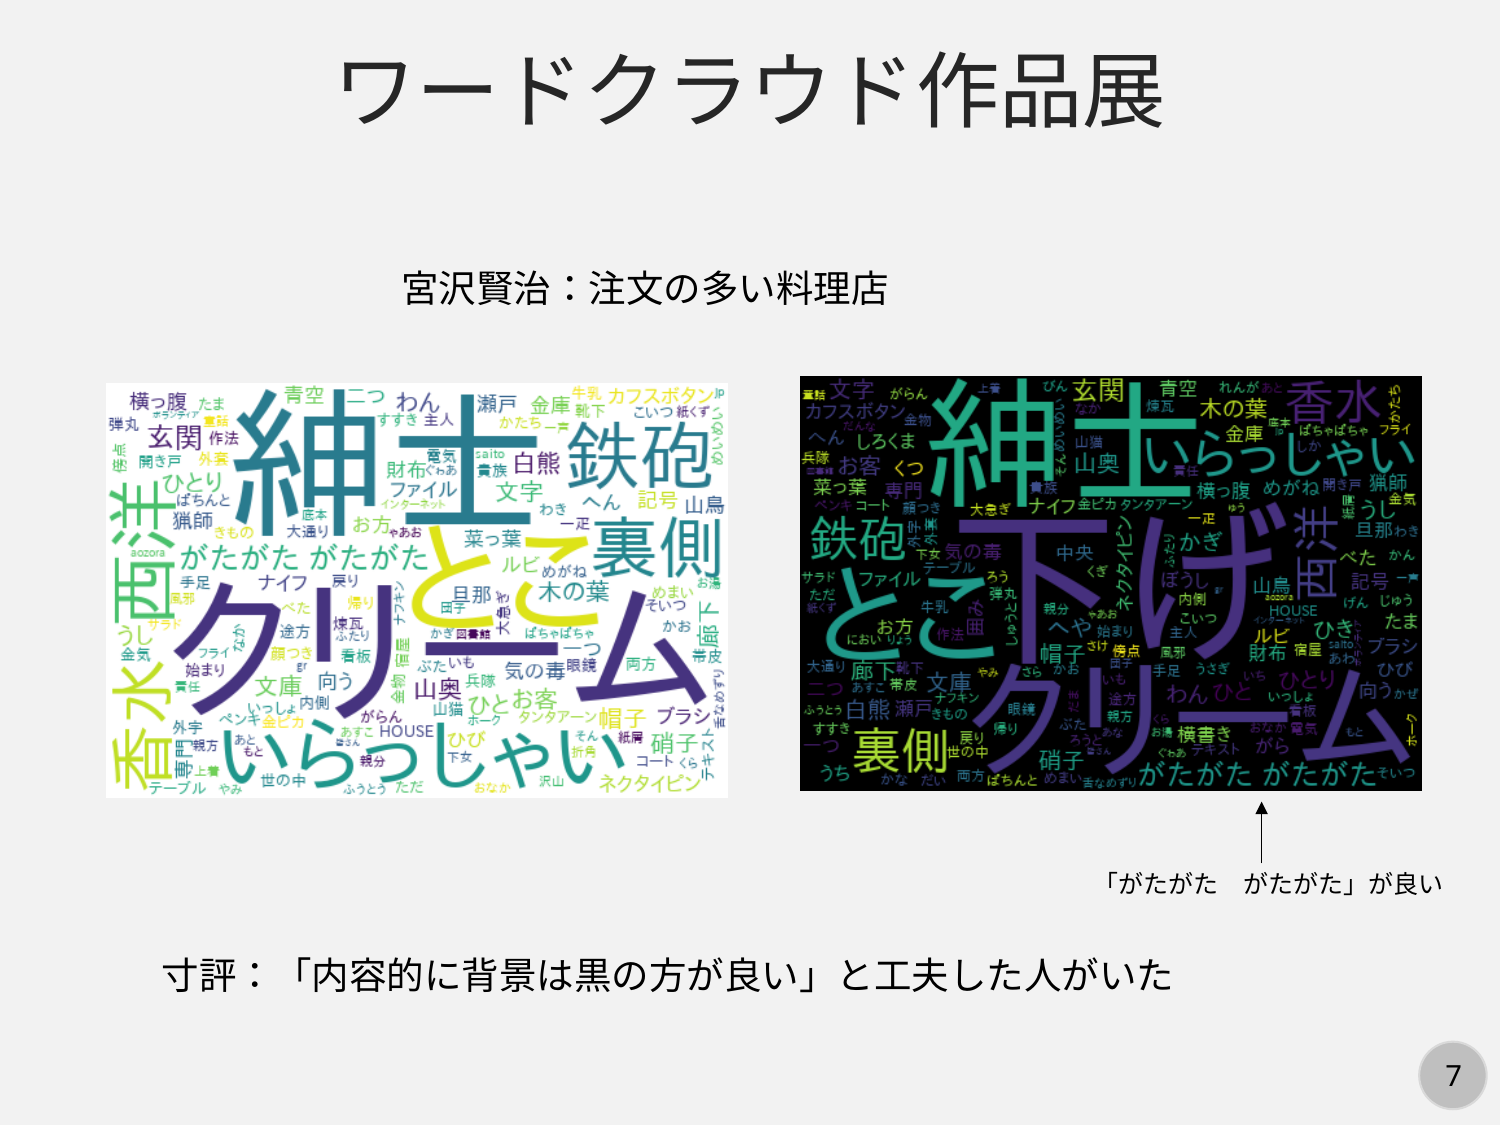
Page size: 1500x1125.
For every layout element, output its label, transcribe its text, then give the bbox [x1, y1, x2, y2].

list ワードクラウド作品展 [0, 31, 1500, 155]
text_box 寸評：「内容的に背景は黒の方が良い」と工夫した人がいた [146, 944, 1190, 1005]
text_box 宮沢賢治：注文の多い料理店 [386, 257, 904, 317]
text_box 「がたがた がたがた」が良い [1078, 861, 1459, 907]
picture [106, 383, 728, 798]
picture [799, 376, 1422, 791]
